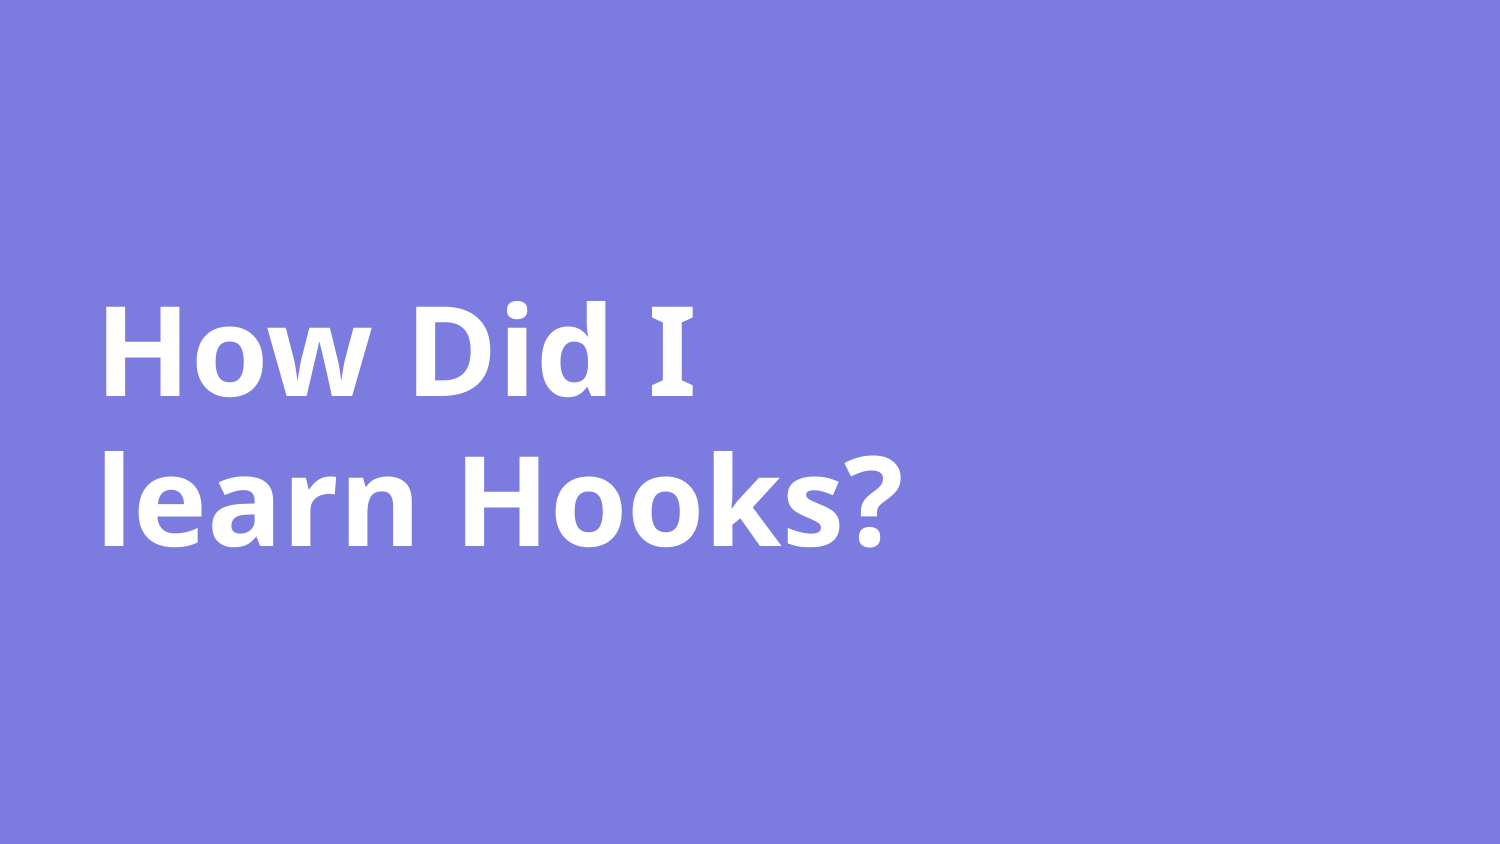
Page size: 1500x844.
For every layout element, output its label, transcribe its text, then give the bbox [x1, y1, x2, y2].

title How Did I learn Hooks? [80, 86, 1003, 758]
